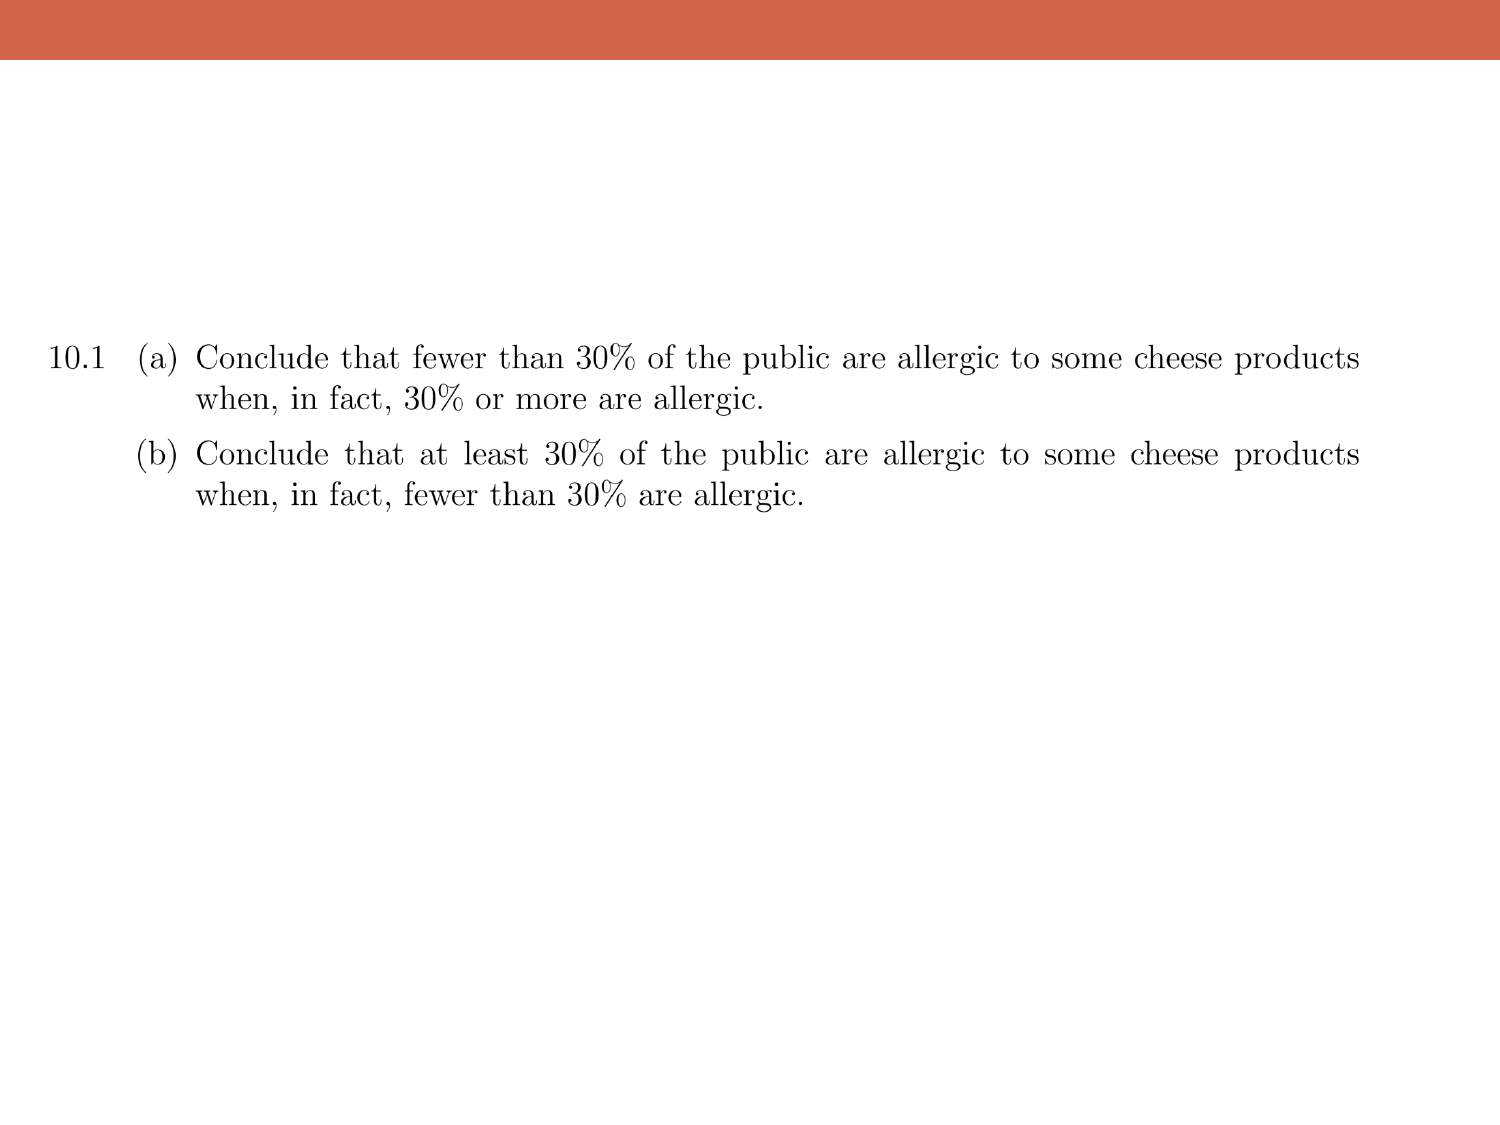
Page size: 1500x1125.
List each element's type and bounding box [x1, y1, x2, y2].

picture [24, 313, 1411, 526]
